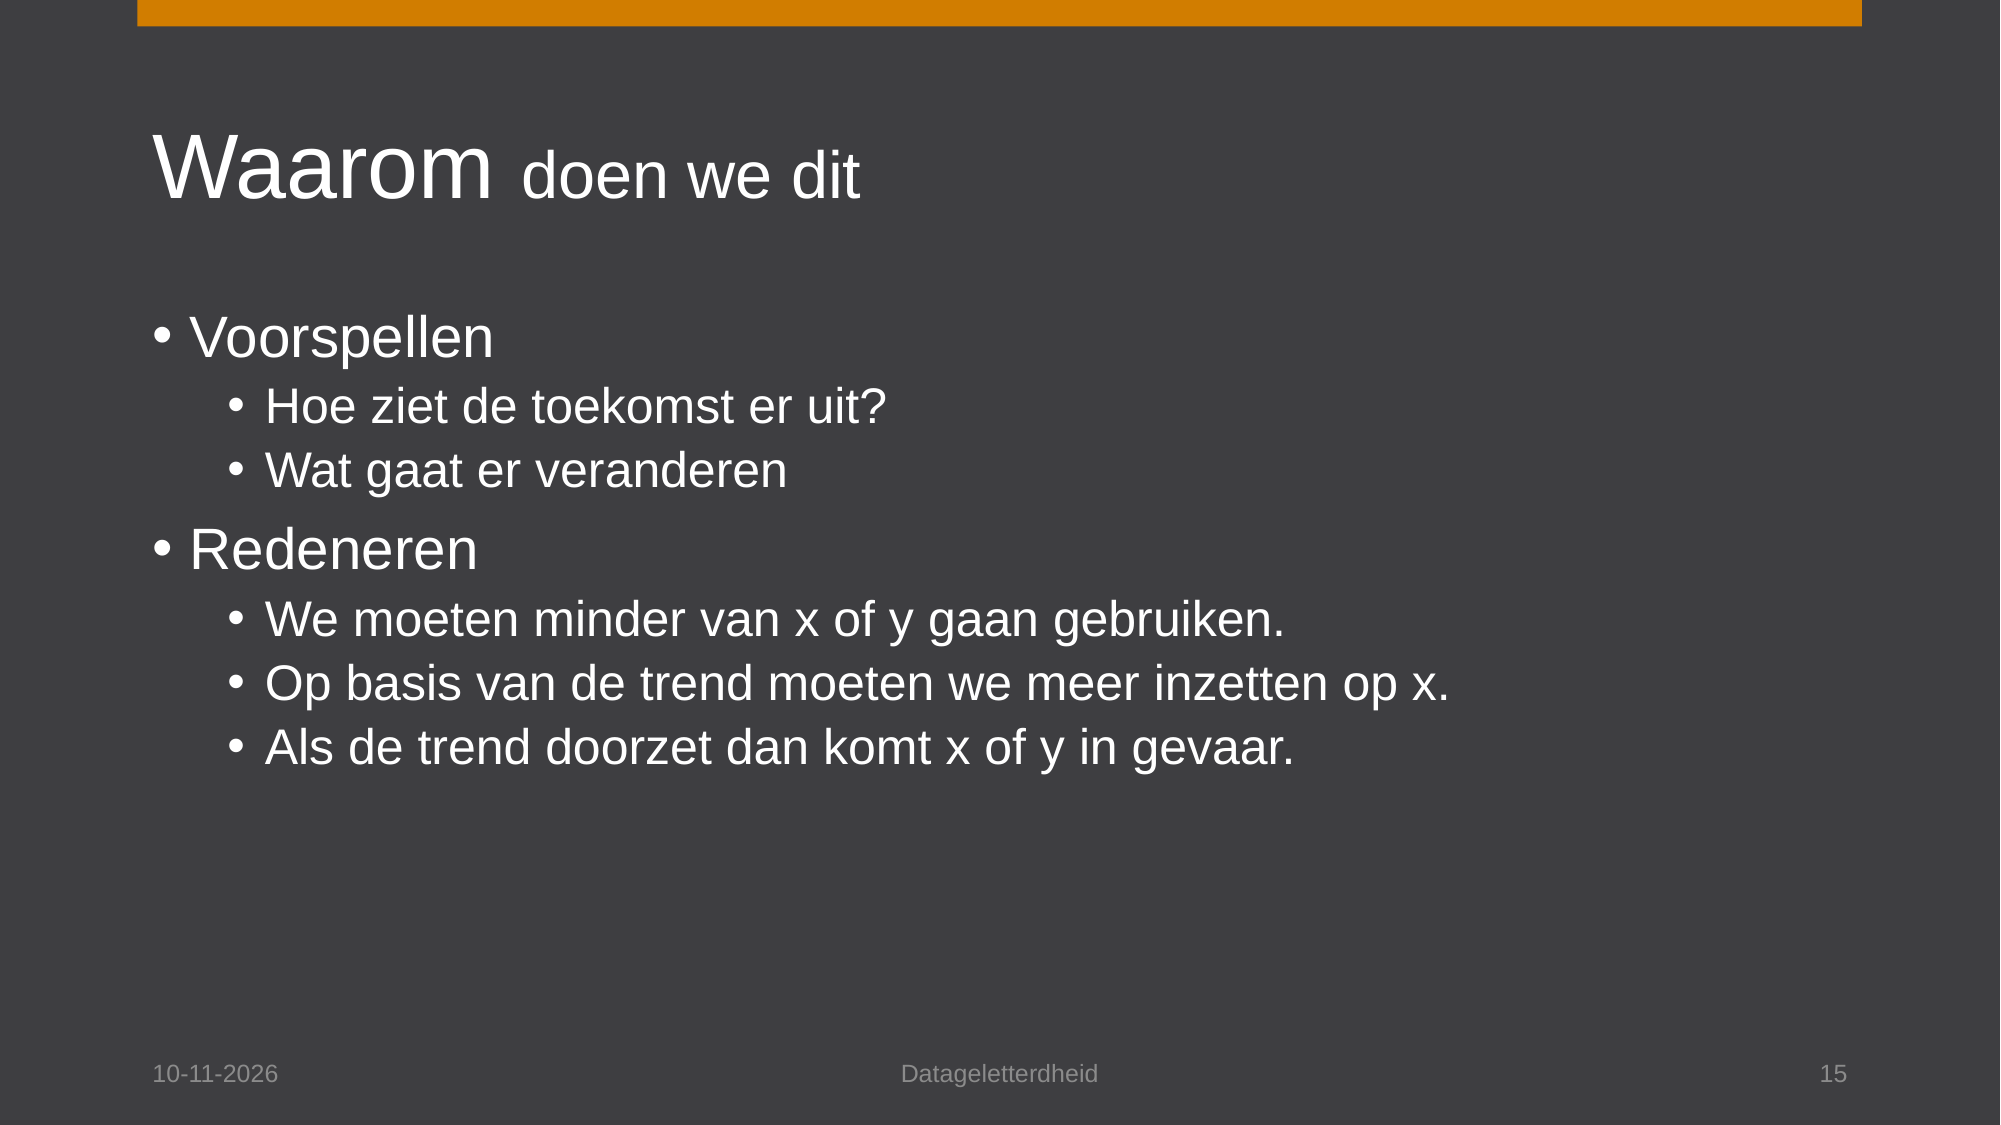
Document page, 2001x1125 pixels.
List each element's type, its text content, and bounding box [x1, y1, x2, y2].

footer Datageletterdheid [662, 1042, 1338, 1103]
list Voorspellen Hoe ziet de toekomst er uit? Wat gaat er veranderen Redeneren We moeten minder van x of y gaan gebruiken. Op basis van de trend moeten we meer inzetten op x. Als de trend doorzet dan komt x of y in gevaar. [137, 299, 1633, 1014]
slide_number 15 [1412, 1042, 1863, 1103]
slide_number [137, 1042, 588, 1103]
title Waarom doen we dit [137, 59, 1863, 278]
